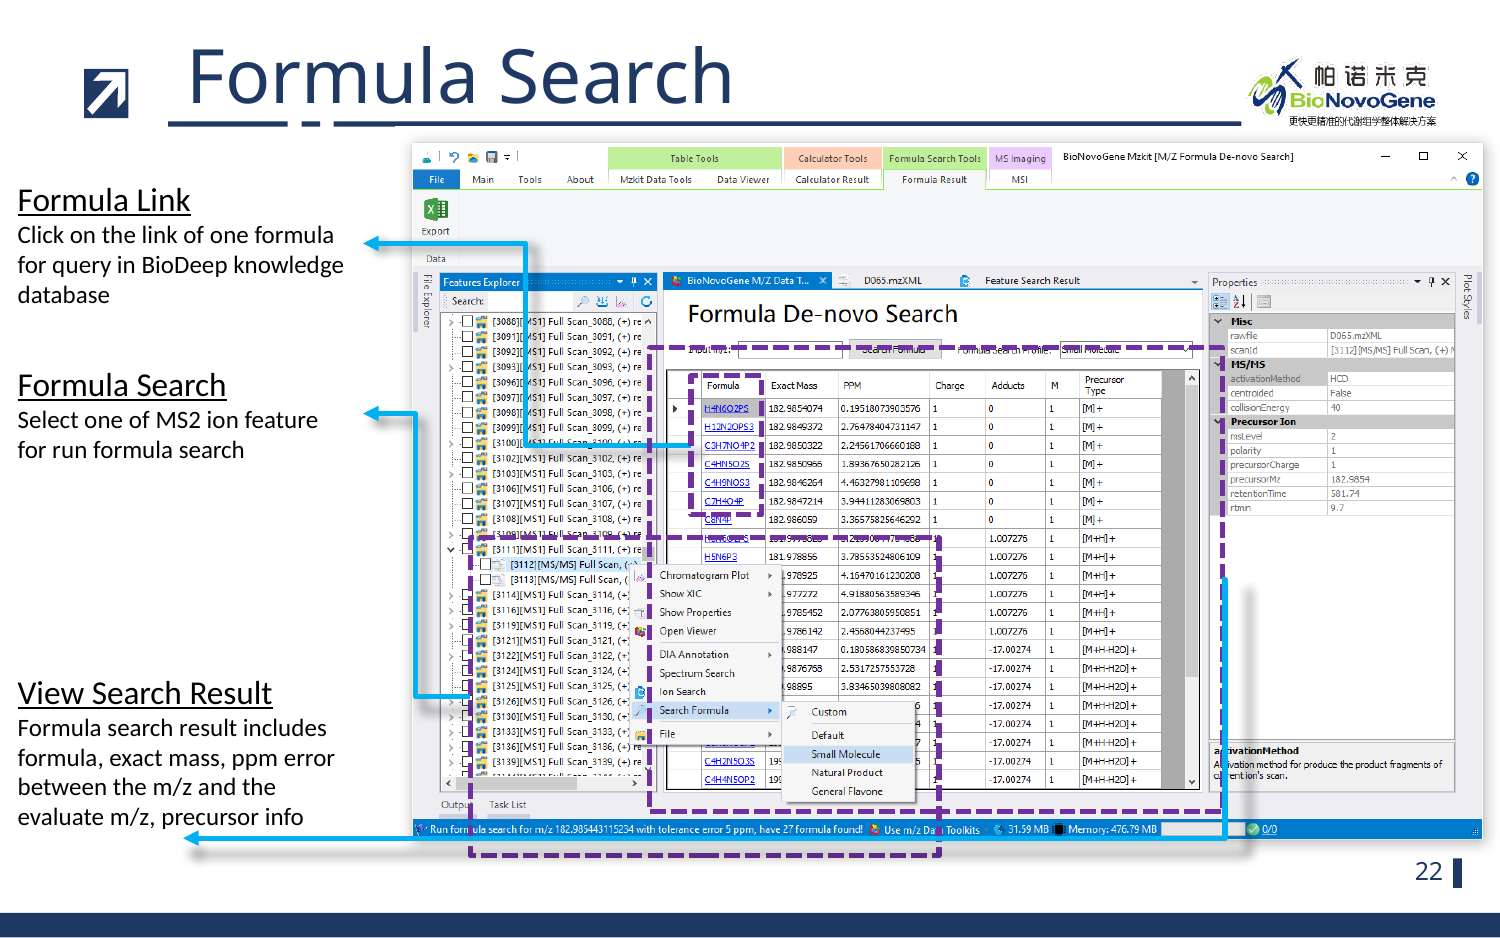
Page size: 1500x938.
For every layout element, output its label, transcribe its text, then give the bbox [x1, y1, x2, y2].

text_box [362, 414, 471, 577]
text_box Formula Search Select one of MS2 ion feature for run formula search [2, 356, 357, 471]
text_box Formula Link Click on the link of one formula for query in BioDeep knowledge database [2, 171, 364, 316]
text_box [182, 579, 1223, 841]
title Formula Search [171, 19, 1058, 127]
picture [395, 55, 1500, 857]
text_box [362, 244, 692, 446]
text_box View Search Result Formula search result includes formula, exact mass, ppm error between the m/z and the evaluate m/z, precursor info [2, 663, 177, 839]
